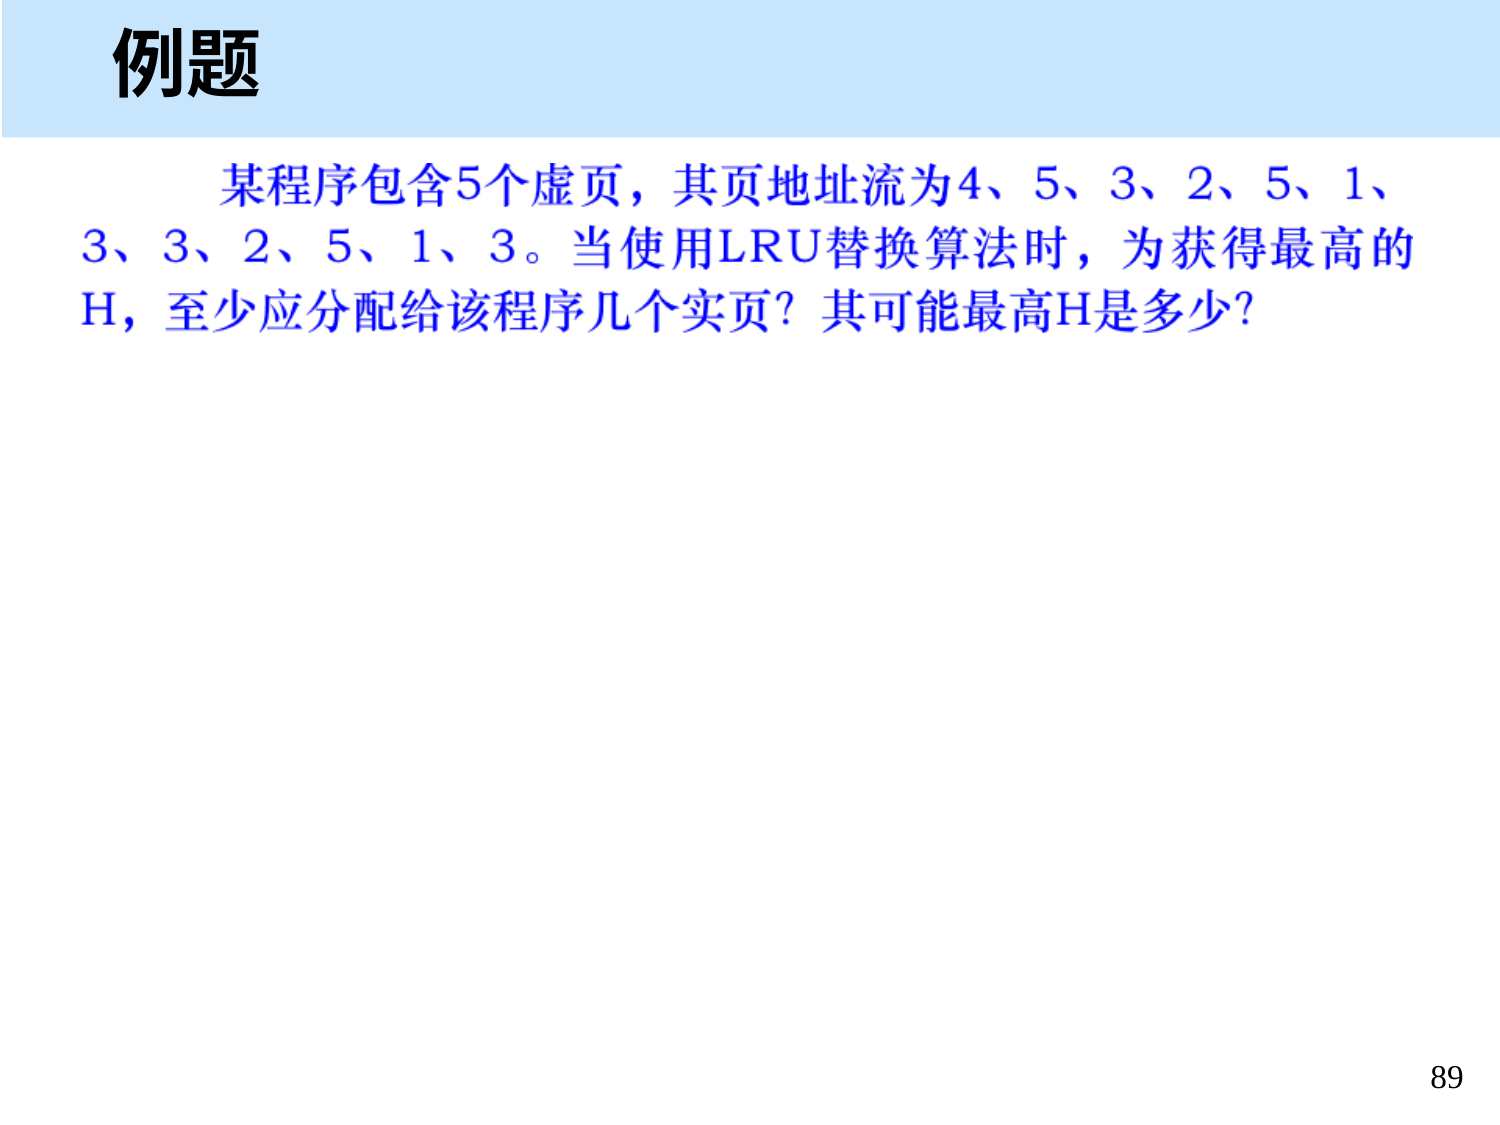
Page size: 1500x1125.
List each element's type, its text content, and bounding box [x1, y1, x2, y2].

picture [77, 163, 1413, 336]
title 例题 [96, 11, 1385, 112]
